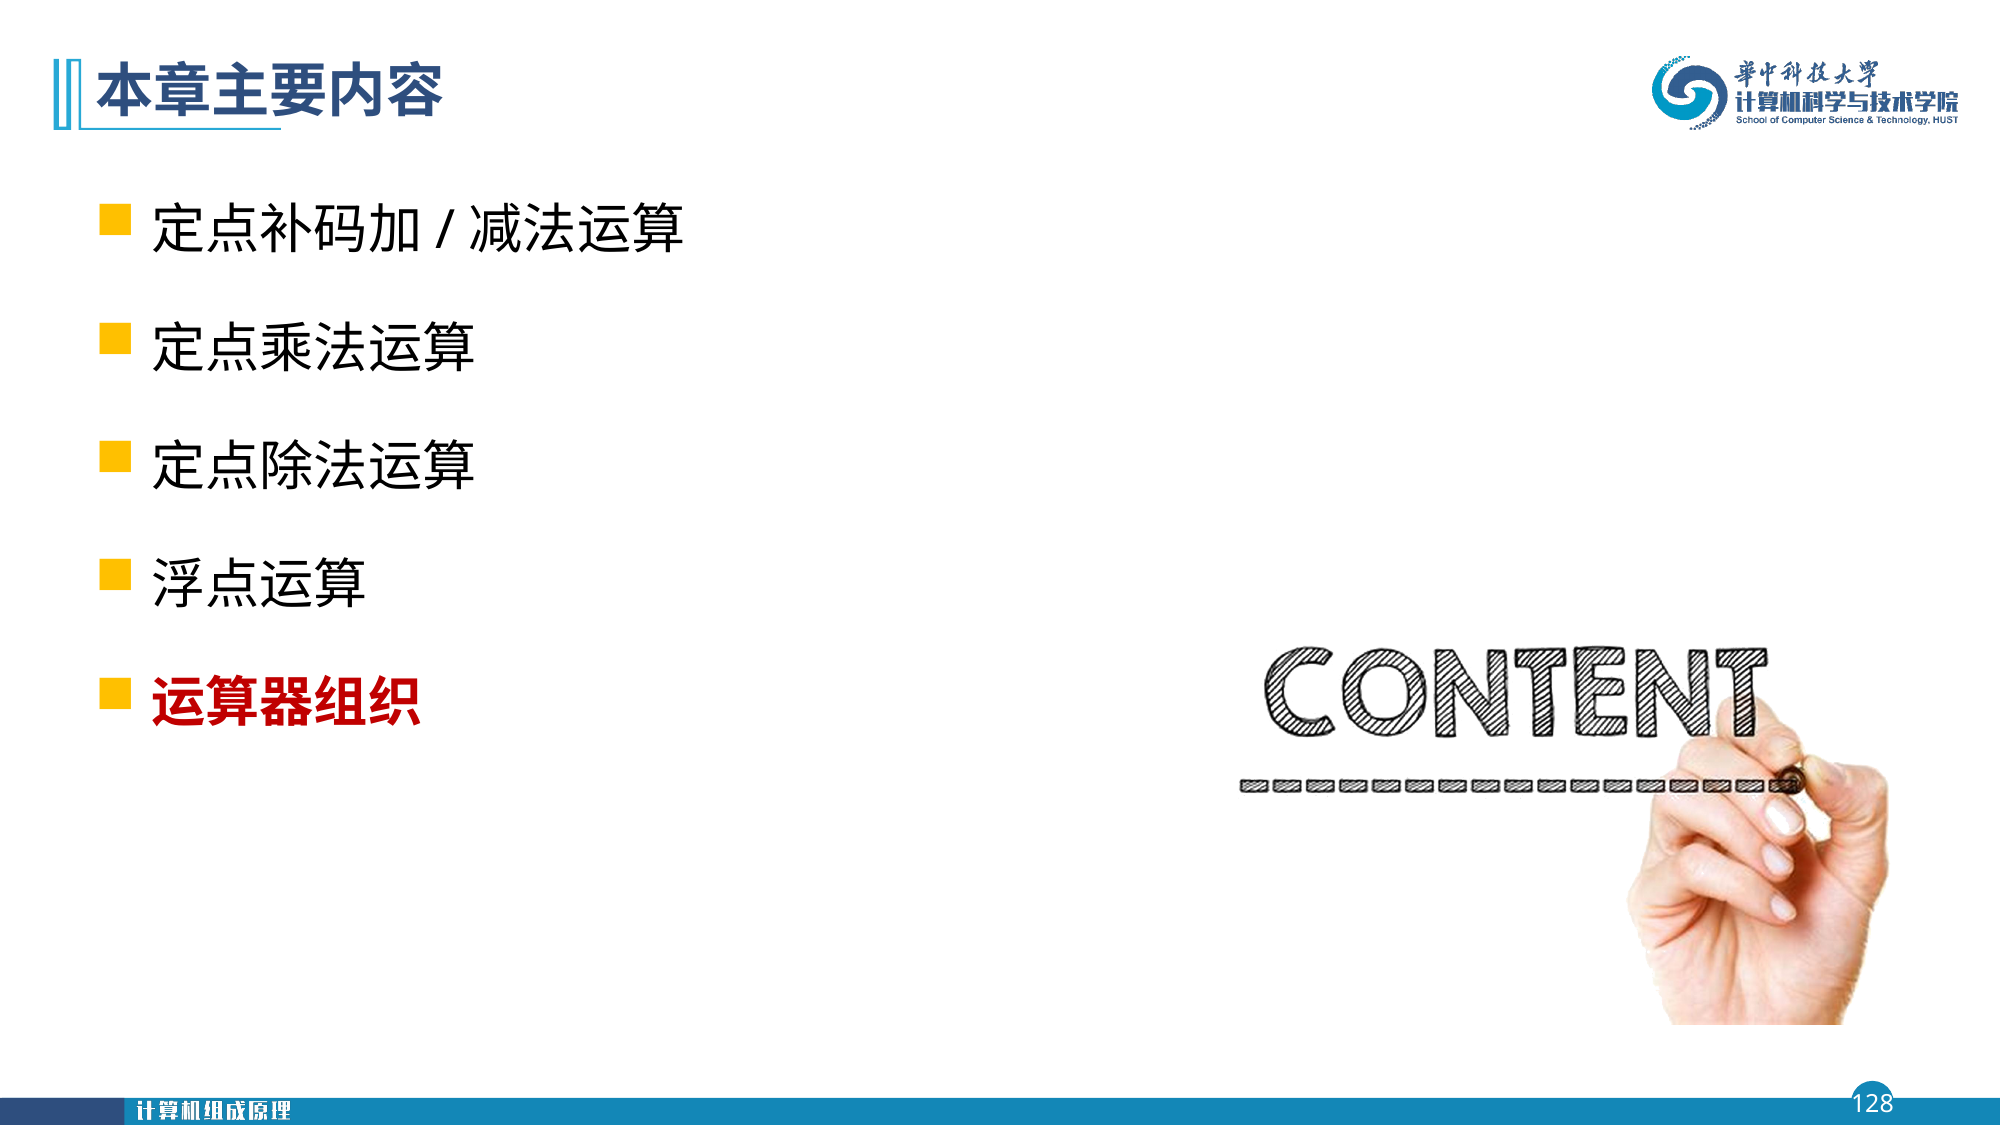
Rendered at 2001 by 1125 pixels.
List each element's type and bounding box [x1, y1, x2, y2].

picture [1183, 520, 1939, 1025]
picture [1805, 56, 1958, 130]
title [80, 42, 1805, 144]
list [80, 154, 1805, 1080]
